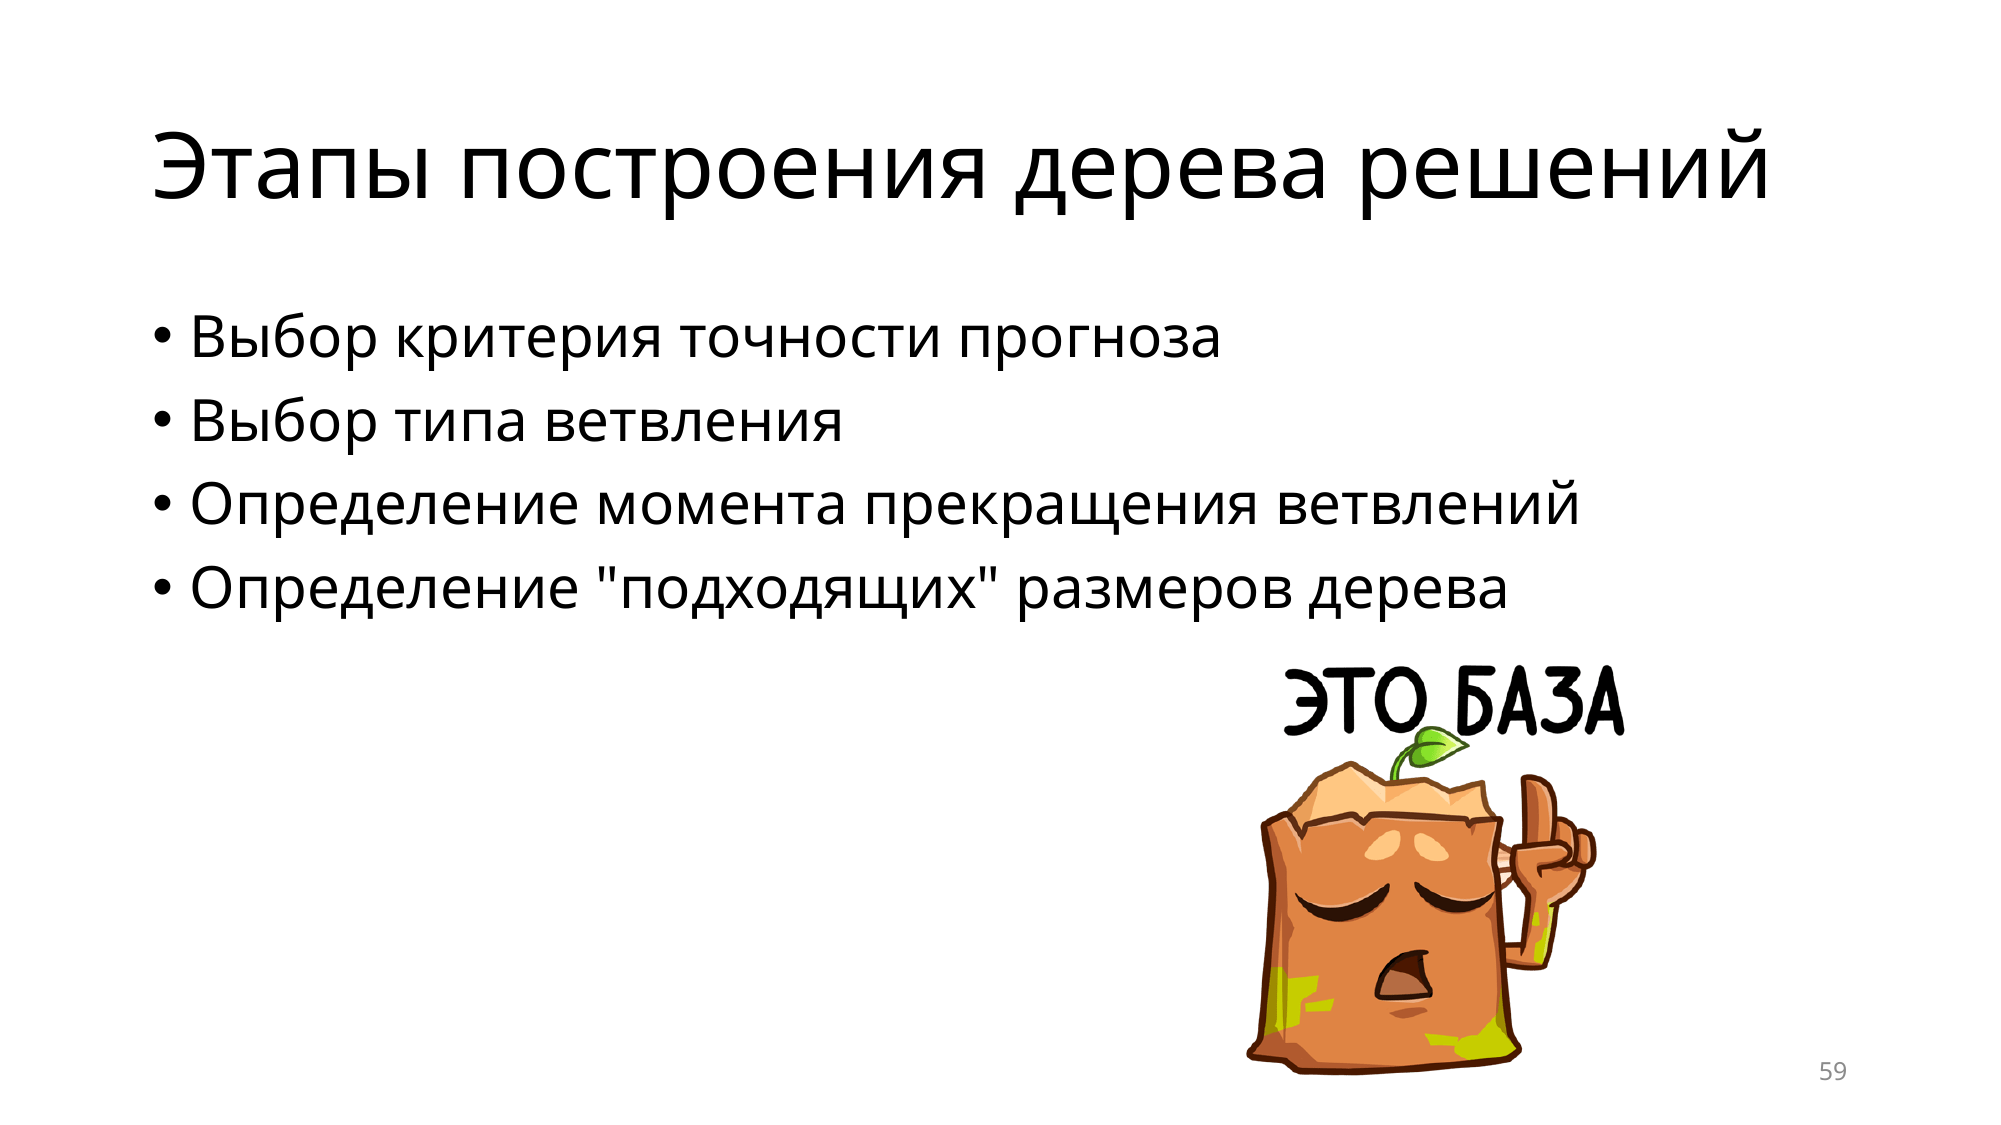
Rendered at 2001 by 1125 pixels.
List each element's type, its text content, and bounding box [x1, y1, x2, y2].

picture [1221, 656, 1649, 1083]
list Выбор критерия точности прогноза Выбор типа ветвления Определение момента прекращения ветвлений Определение "подходящих" размеров дерева [137, 299, 1863, 1014]
slide_number 59 [1412, 1042, 1863, 1103]
title Этапы построения дерева решений [137, 59, 1863, 278]
